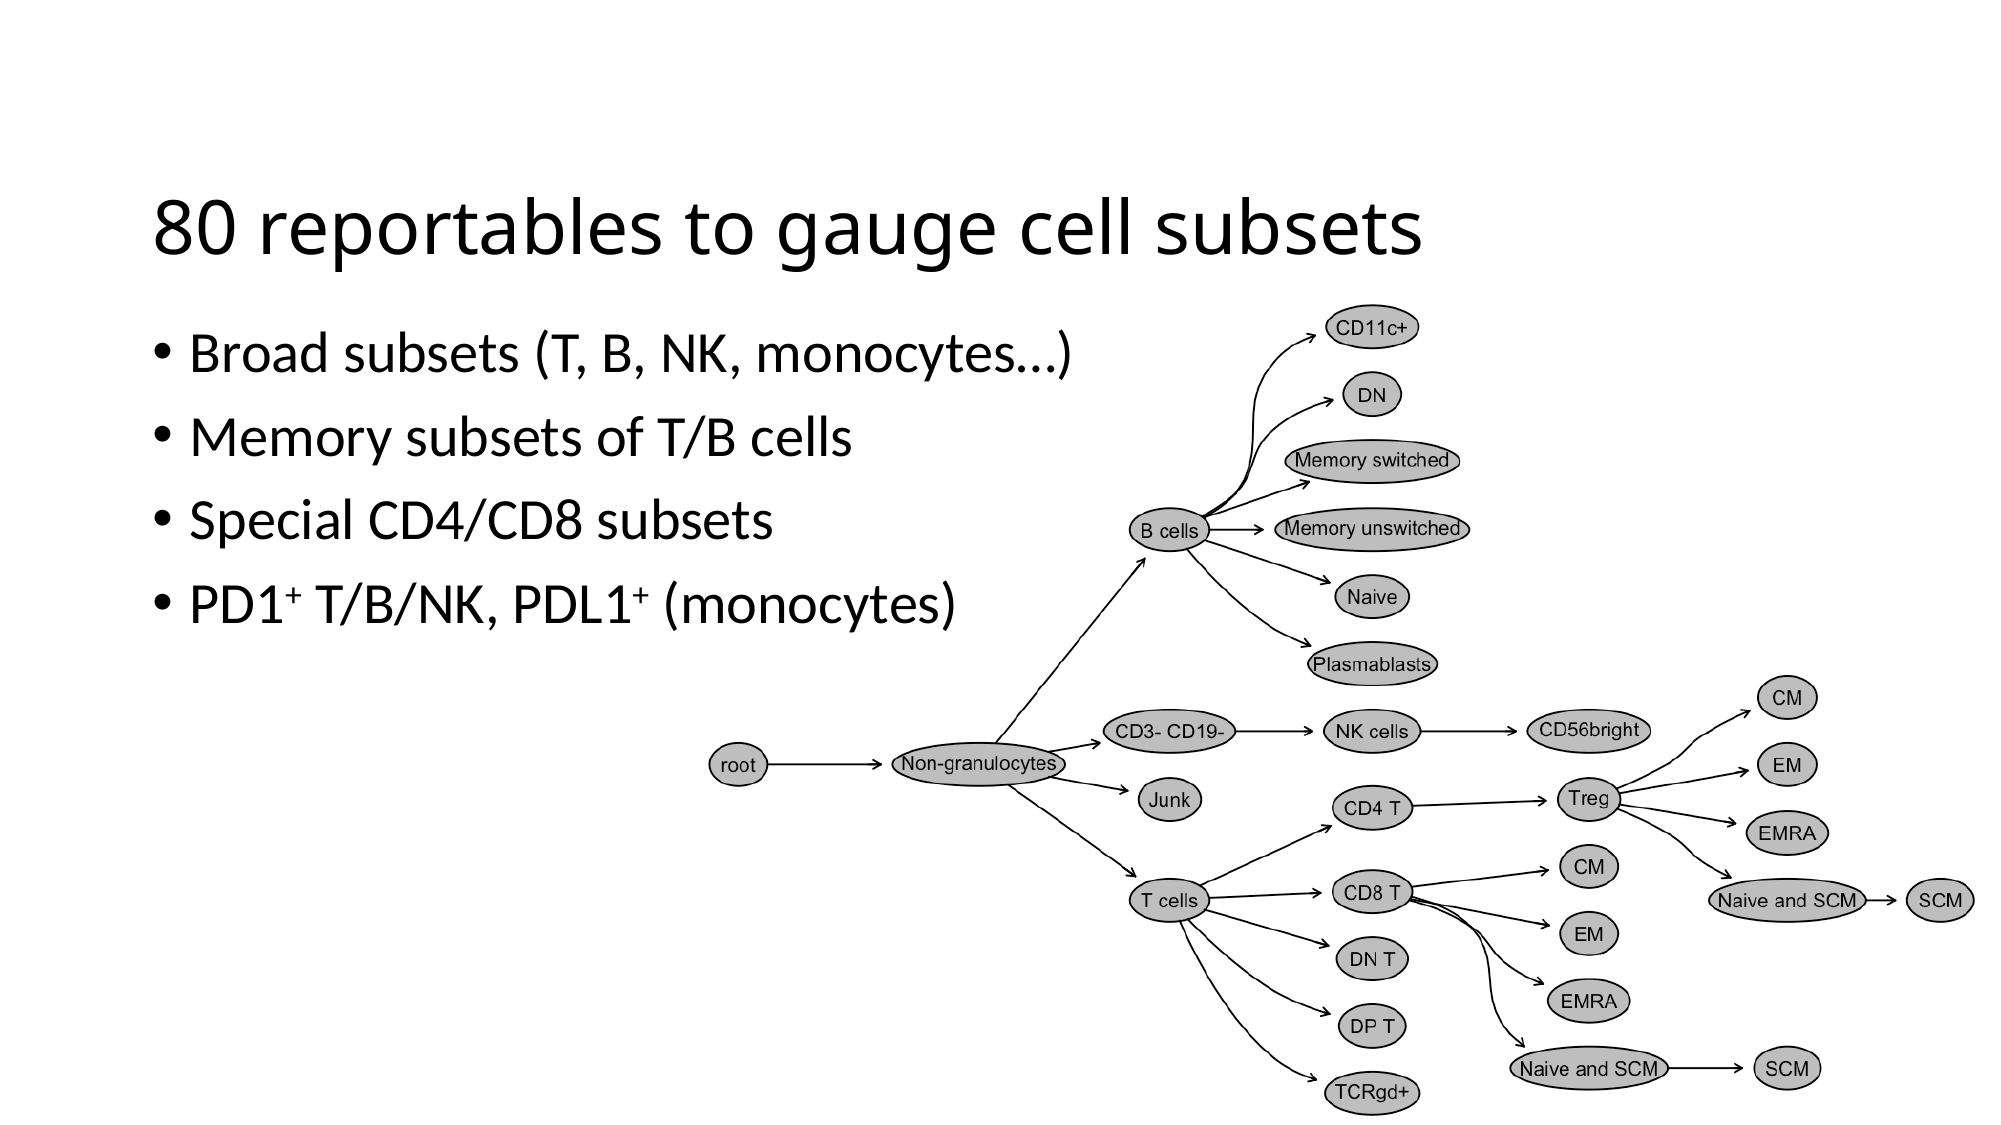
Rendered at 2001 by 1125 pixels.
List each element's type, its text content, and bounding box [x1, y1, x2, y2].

list Broad subsets (T, B, NK, monocytes…) Memory subsets of T/B cells Special CD4/CD8 subsets PD1+ T/B/NK, PDL1+ (monocytes) [137, 314, 500, 1074]
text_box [500, 85, 1988, 1125]
title 80 reportables to gauge cell subsets [137, 97, 500, 314]
